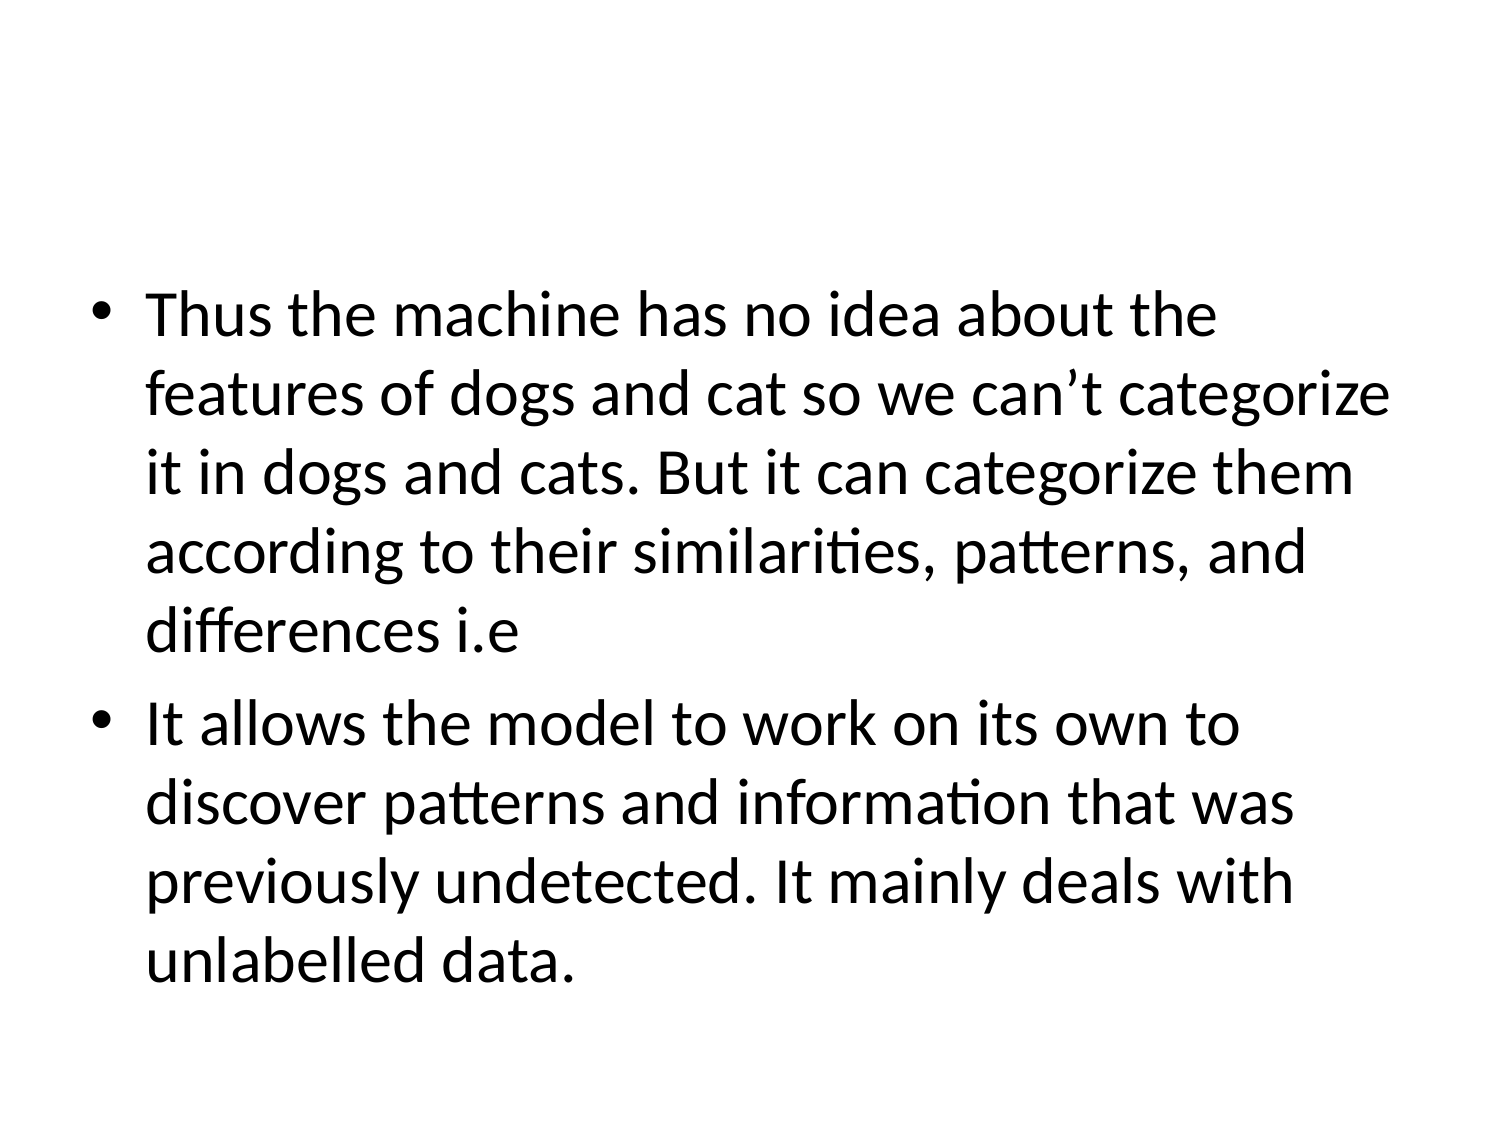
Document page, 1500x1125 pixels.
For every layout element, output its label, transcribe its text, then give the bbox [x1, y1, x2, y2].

list Thus the machine has no idea about the features of dogs and cat so we can’t categorize it in dogs and cats. But it can categorize them according to their similarities, patterns, and differences i.e It allows the model to work on its own to discover patterns and information that was previously undetected. It mainly deals with unlabelled data. [75, 262, 1425, 1005]
